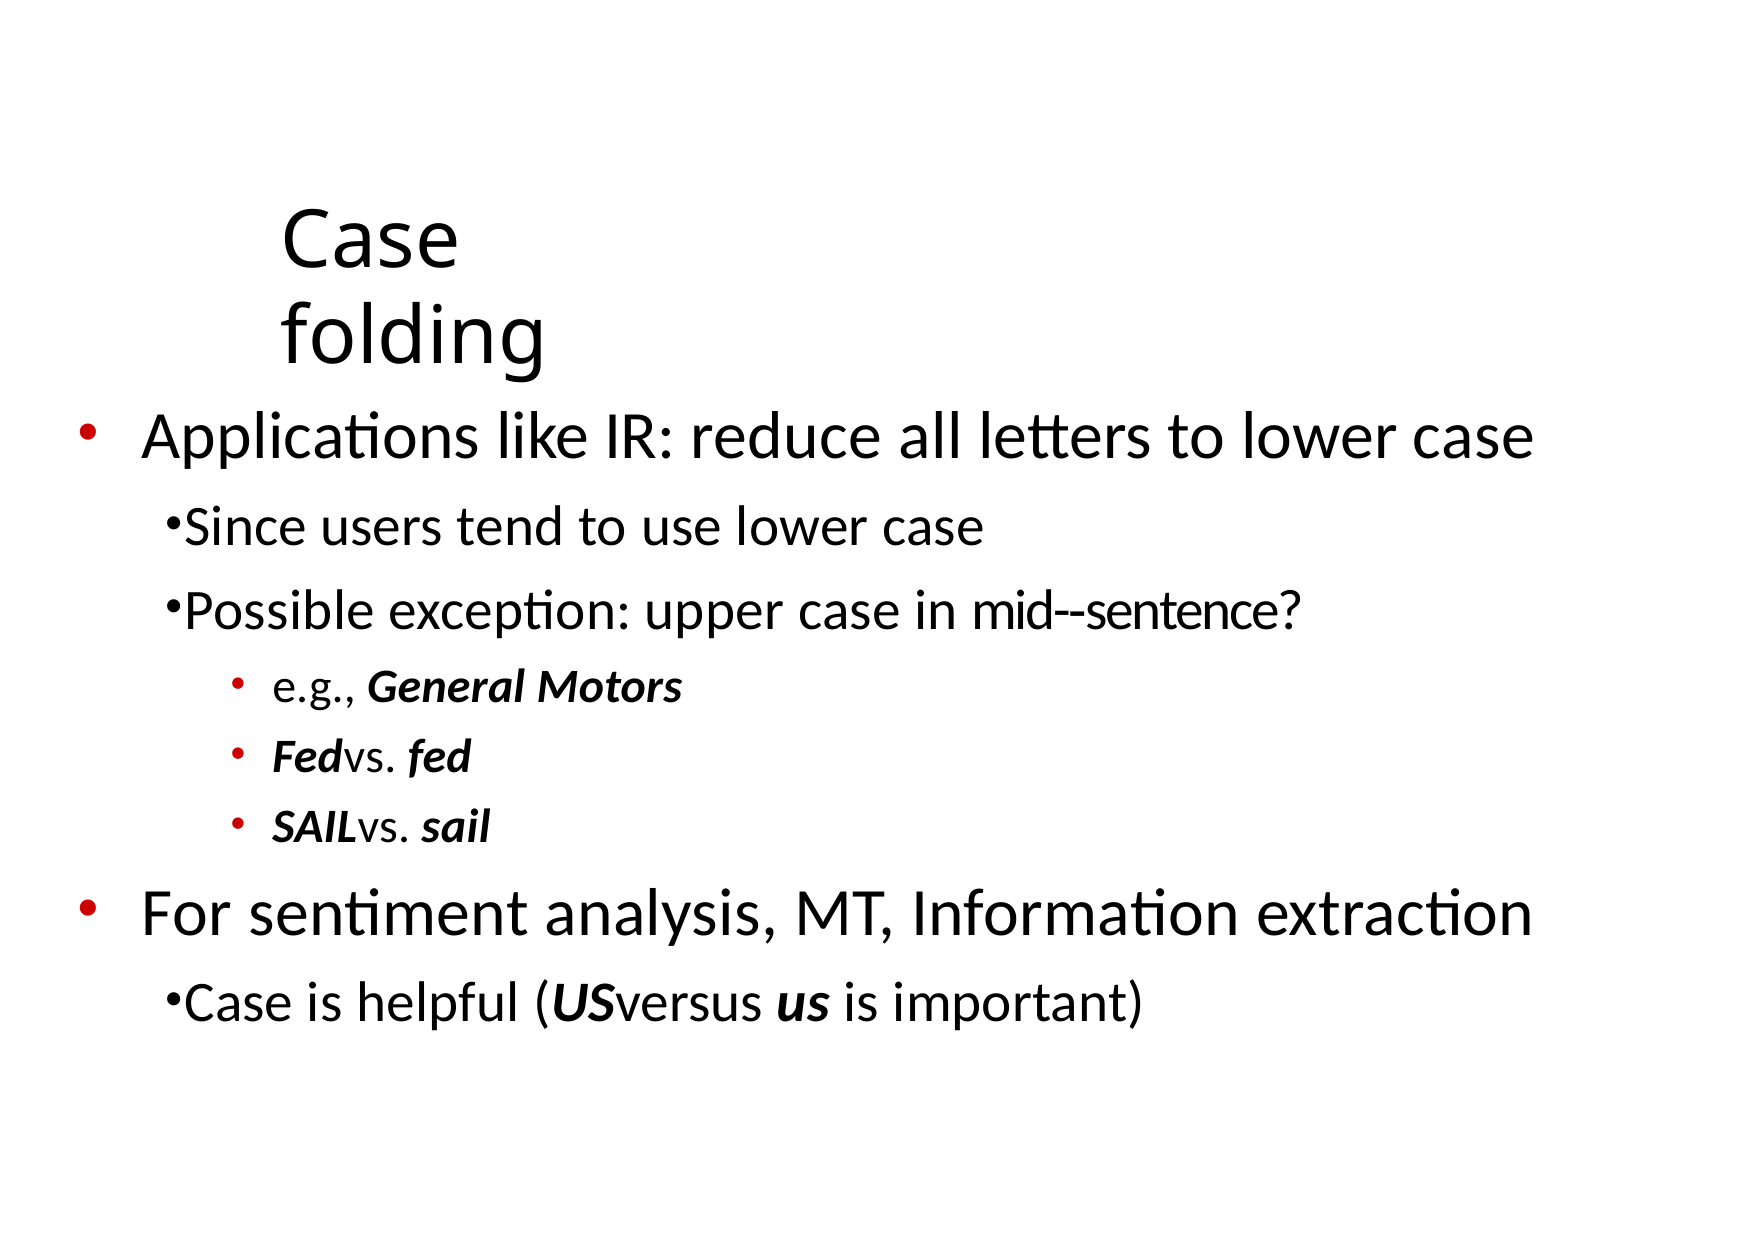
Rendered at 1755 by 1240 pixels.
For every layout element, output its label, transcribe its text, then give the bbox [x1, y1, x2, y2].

title Case folding [278, 176, 673, 369]
text_box Applications like IR: reduce all letters to lower case Since users tend to use lower case Possible exception: upper case in mid-­‐sentence? e.g., General Motors Fedvs. fed SAILvs. sail For sentiment analysis, MT, Information extraction Case is helpful (USversus us is important) [73, 369, 1557, 1034]
